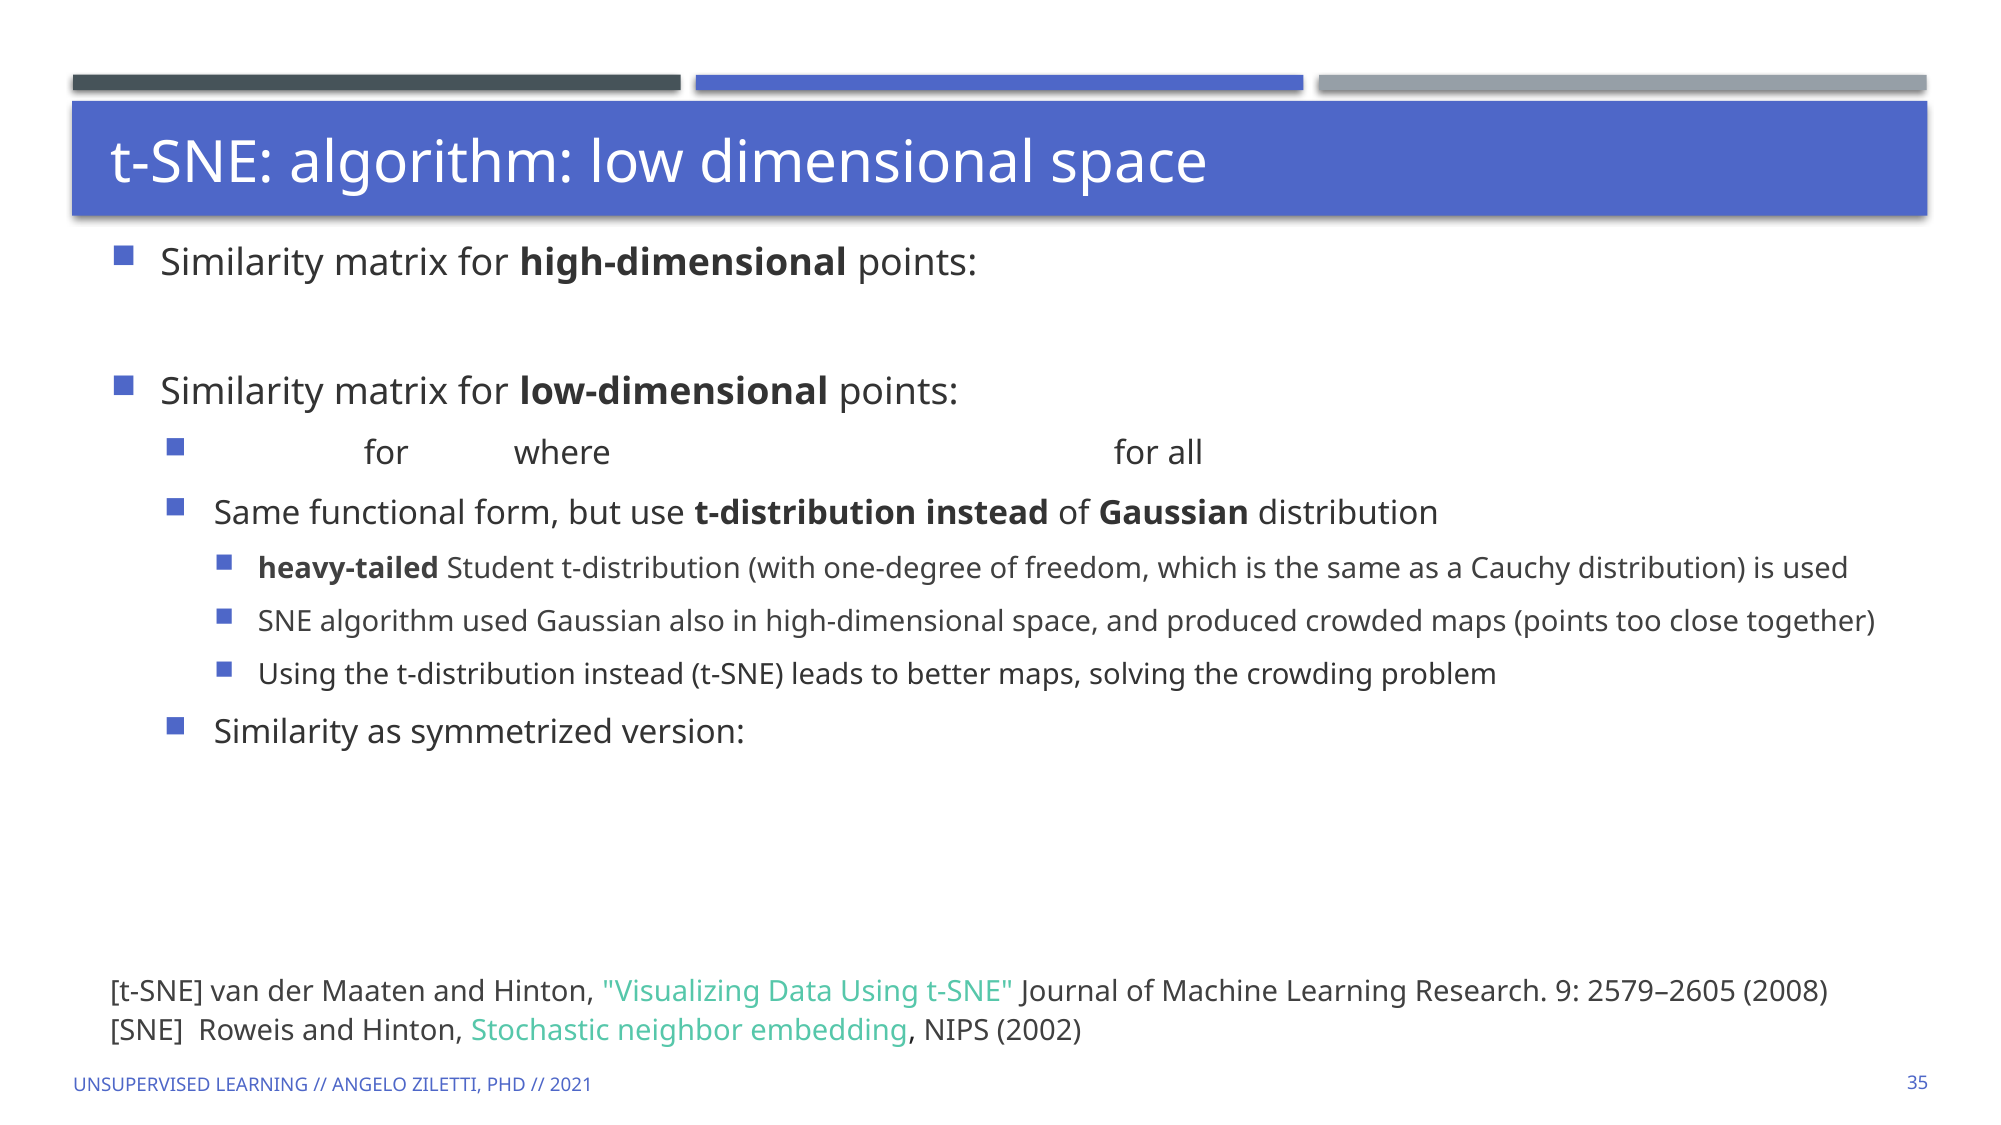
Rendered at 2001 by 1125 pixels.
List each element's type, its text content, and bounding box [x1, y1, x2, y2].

slide_number 35 [1770, 1053, 1944, 1114]
footer Unsupervised learning // Angelo Ziletti, PhD // 2021 [58, 1053, 1177, 1114]
text_box [t-SNE] van der Maaten and Hinton, "Visualizing Data Using t-SNE" Journal of Machine Learning Research. 9: 2579–2605 (2008) [SNE] Roweis and Hinton, Stochastic neighbor embedding, NIPS (2002) [95, 964, 1845, 1059]
title t-SNE: algorithm: low dimensional space [95, 115, 1905, 203]
